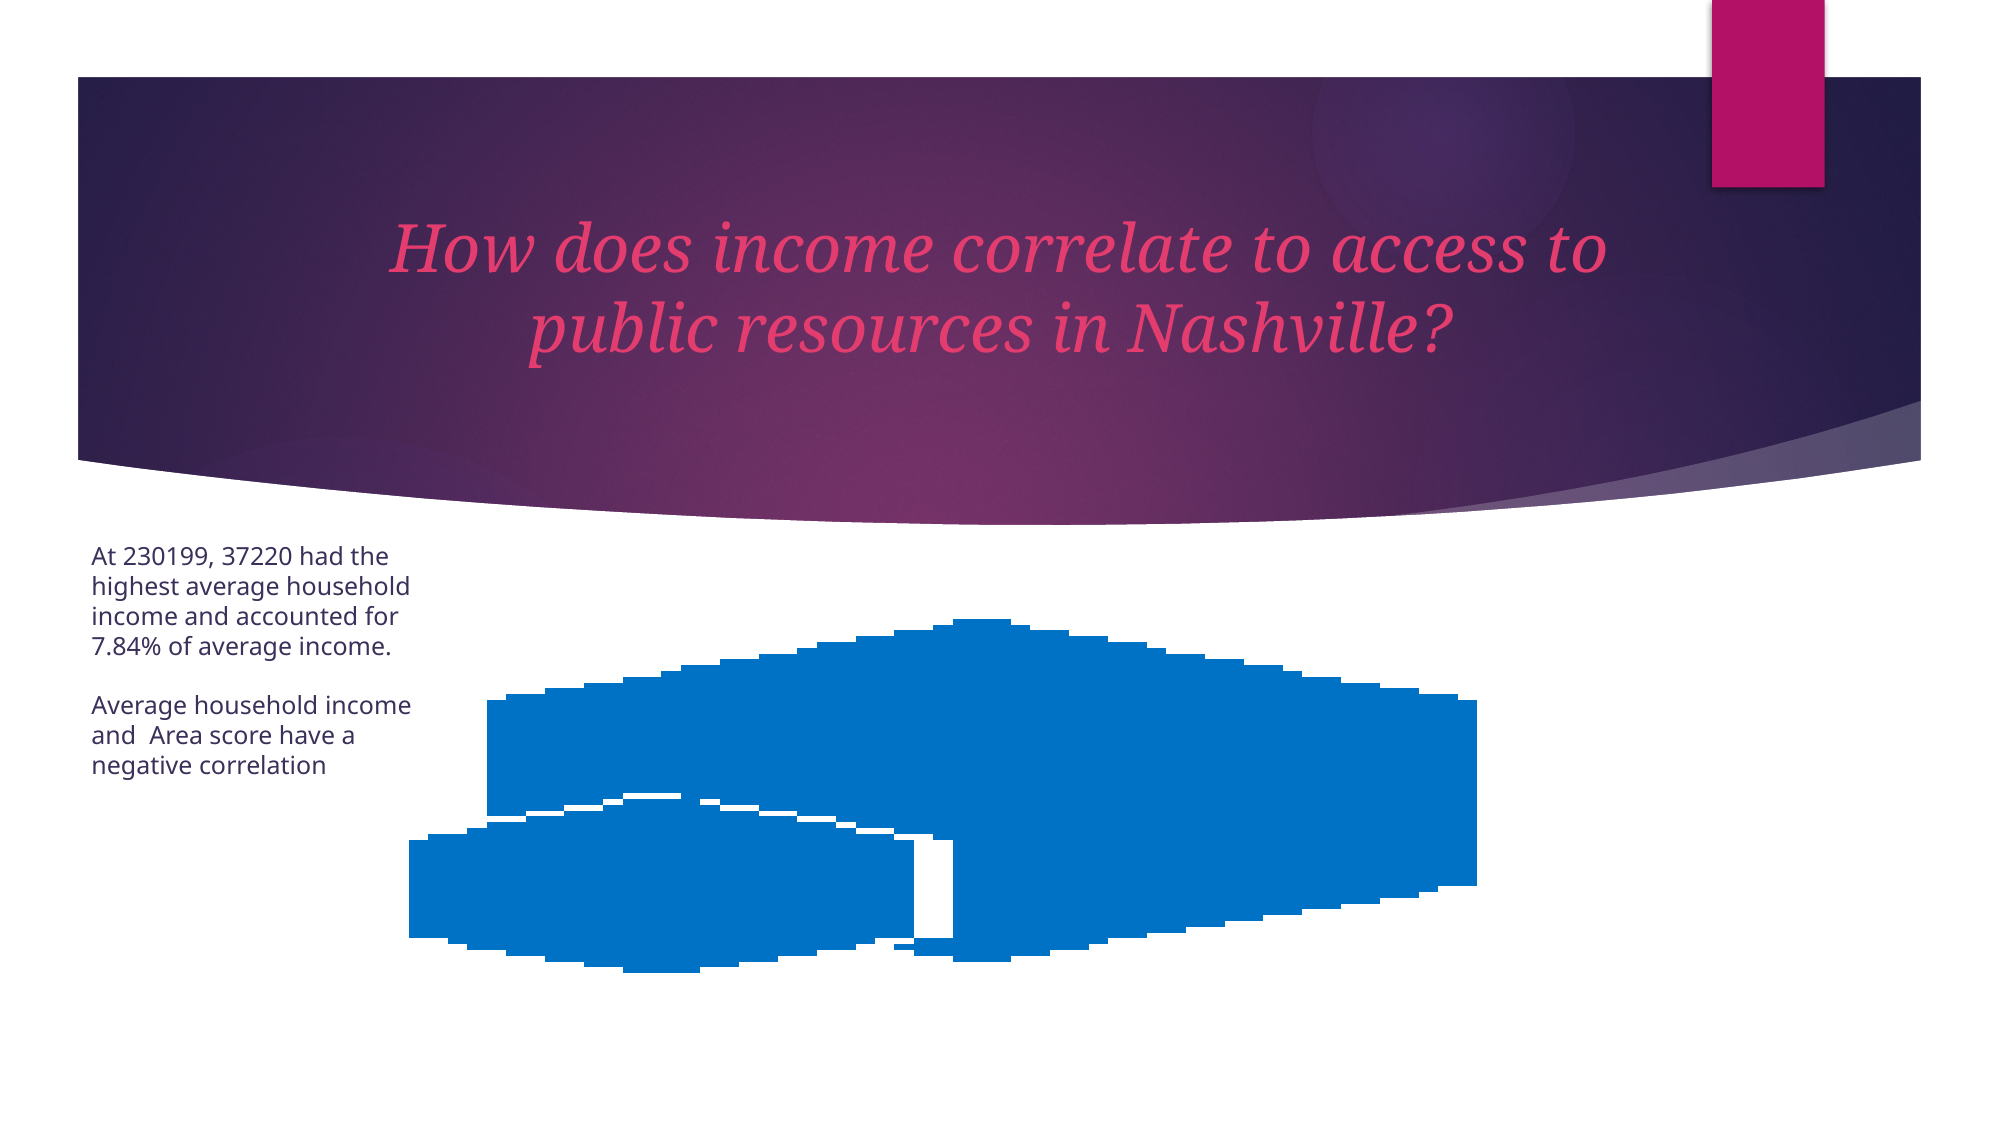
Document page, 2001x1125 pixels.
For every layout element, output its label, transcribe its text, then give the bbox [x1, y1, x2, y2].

picture [60, 532, 1924, 1090]
title How does income correlate to access to public resources in Nashville? [275, 195, 1725, 421]
text_box At 230199, 37220 had the highest average household income and accounted for 7.84% of average income. Average household income and Area score have a negative correlation [76, 532, 430, 788]
